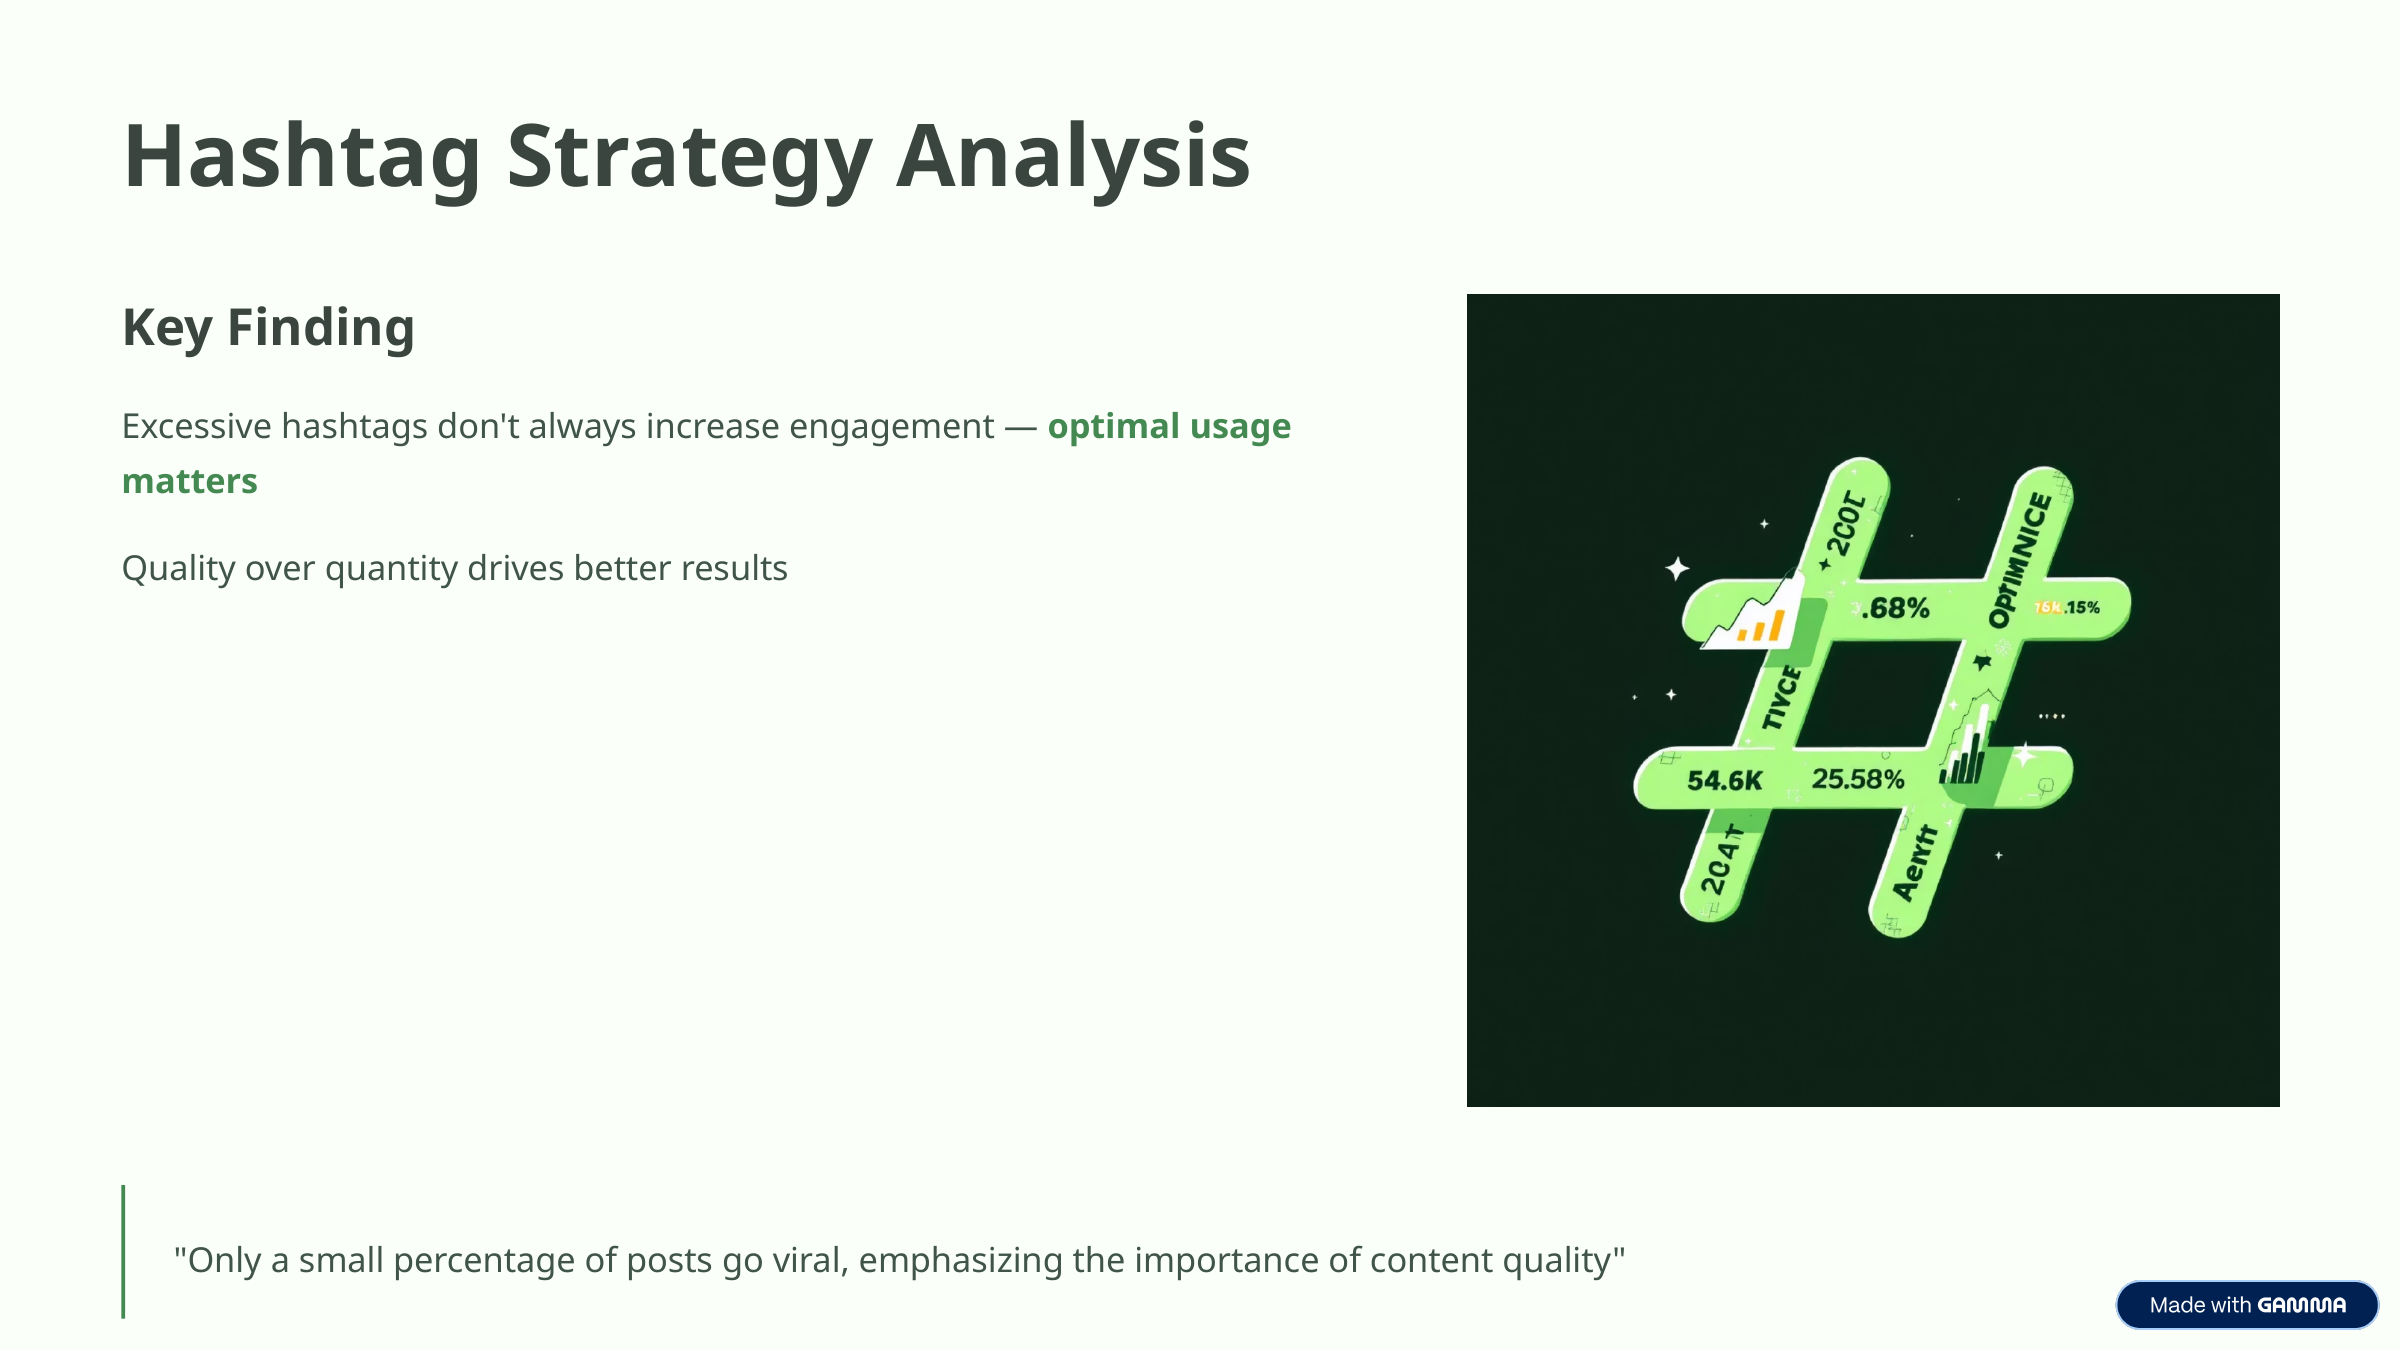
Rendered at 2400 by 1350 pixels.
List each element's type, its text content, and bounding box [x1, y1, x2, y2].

text_box Quality over quantity drives better results [121, 532, 1382, 589]
text_box Excessive hashtags don't always increase engagement — optimal usage matters [121, 390, 1382, 502]
text_box "Only a small percentage of posts go viral, emphasizing the importance of content quality" [173, 1223, 2279, 1280]
text_box Key Finding [121, 290, 642, 356]
picture [1467, 294, 2280, 1107]
text_box Hashtag Strategy Analysis [121, 95, 1285, 204]
picture [2106, 1271, 2389, 1339]
text_box [121, 1185, 126, 1319]
